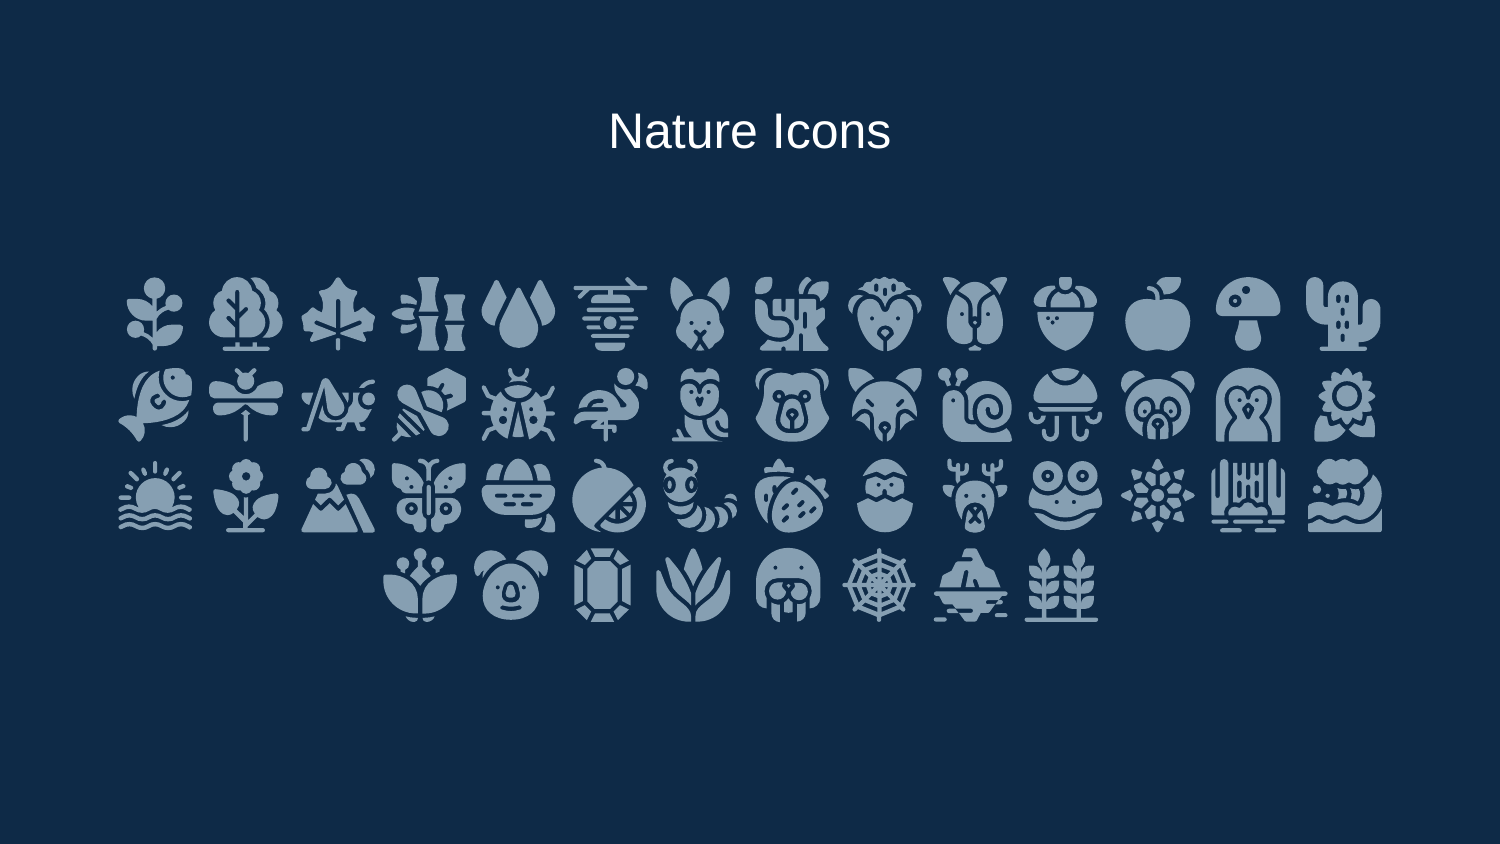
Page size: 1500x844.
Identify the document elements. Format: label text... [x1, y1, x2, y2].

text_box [1215, 276, 1281, 351]
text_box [933, 548, 1008, 622]
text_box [662, 458, 738, 533]
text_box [572, 458, 649, 533]
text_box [208, 367, 283, 442]
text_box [847, 276, 923, 352]
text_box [754, 458, 831, 533]
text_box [208, 276, 284, 351]
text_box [300, 458, 376, 533]
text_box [383, 547, 458, 623]
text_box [669, 276, 731, 351]
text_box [478, 279, 559, 349]
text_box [848, 367, 922, 442]
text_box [573, 276, 648, 352]
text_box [1124, 276, 1191, 352]
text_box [1032, 276, 1099, 352]
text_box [942, 276, 1008, 351]
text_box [1120, 370, 1195, 440]
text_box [937, 367, 1013, 443]
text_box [1307, 458, 1383, 533]
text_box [473, 550, 549, 621]
text_box [1024, 548, 1099, 622]
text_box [755, 547, 822, 623]
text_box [671, 367, 729, 442]
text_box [391, 276, 467, 351]
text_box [301, 377, 376, 432]
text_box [574, 548, 631, 623]
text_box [1215, 367, 1281, 443]
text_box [300, 276, 376, 351]
text_box [1306, 277, 1381, 351]
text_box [1314, 367, 1376, 442]
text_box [481, 458, 556, 533]
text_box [942, 458, 1008, 533]
text_box [842, 548, 916, 622]
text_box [391, 367, 467, 442]
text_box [656, 548, 731, 622]
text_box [481, 367, 556, 442]
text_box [1028, 367, 1103, 442]
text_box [213, 458, 279, 533]
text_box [117, 367, 193, 442]
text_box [572, 367, 648, 442]
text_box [1211, 458, 1286, 533]
text_box [126, 277, 184, 351]
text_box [754, 367, 830, 442]
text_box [391, 458, 467, 533]
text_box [1120, 458, 1196, 533]
title Nature Icons [118, 83, 1382, 163]
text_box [754, 276, 830, 352]
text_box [1028, 460, 1103, 531]
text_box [856, 458, 914, 533]
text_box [117, 460, 193, 531]
